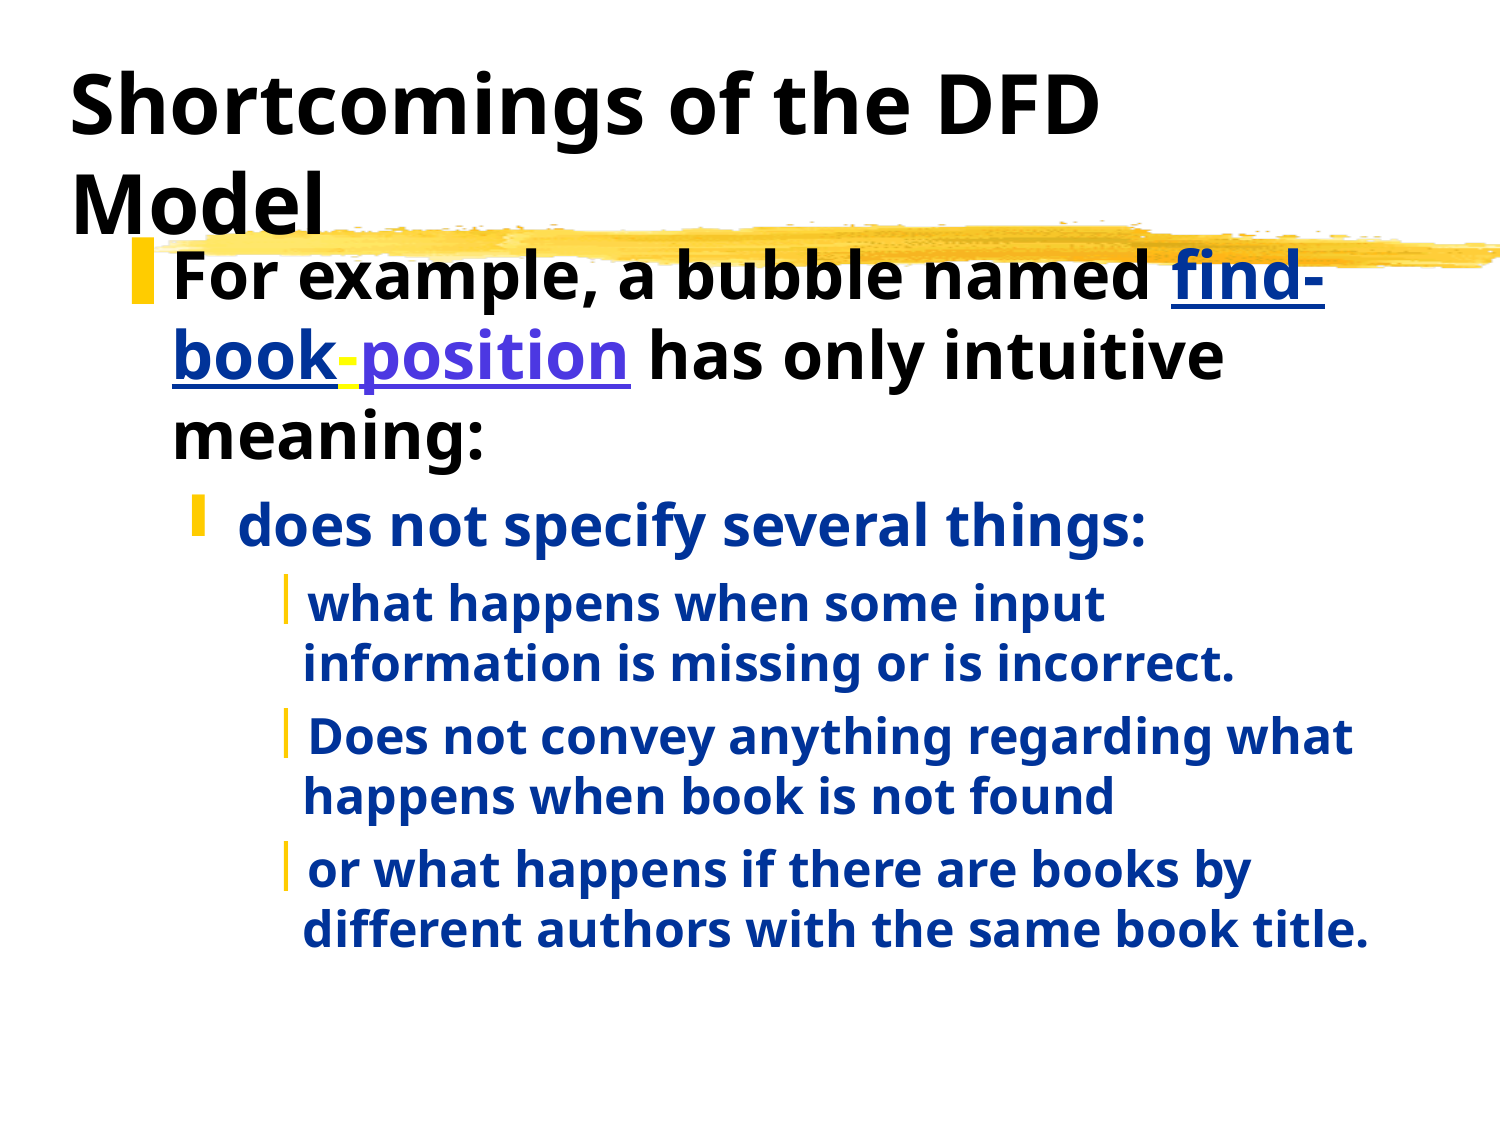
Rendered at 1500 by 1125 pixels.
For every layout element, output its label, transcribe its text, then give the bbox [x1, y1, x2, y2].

list For example, a bubble named find-book-position has only intuitive meaning: does not specify several things: what happens when some input information is missing or is incorrect. Does not convey anything regarding what happens when book is not found or what happens if there are books by different authors with the same book title. [112, 224, 1388, 961]
picture [1342, 215, 1500, 279]
title Shortcomings of the DFD Model [66, 43, 1342, 258]
